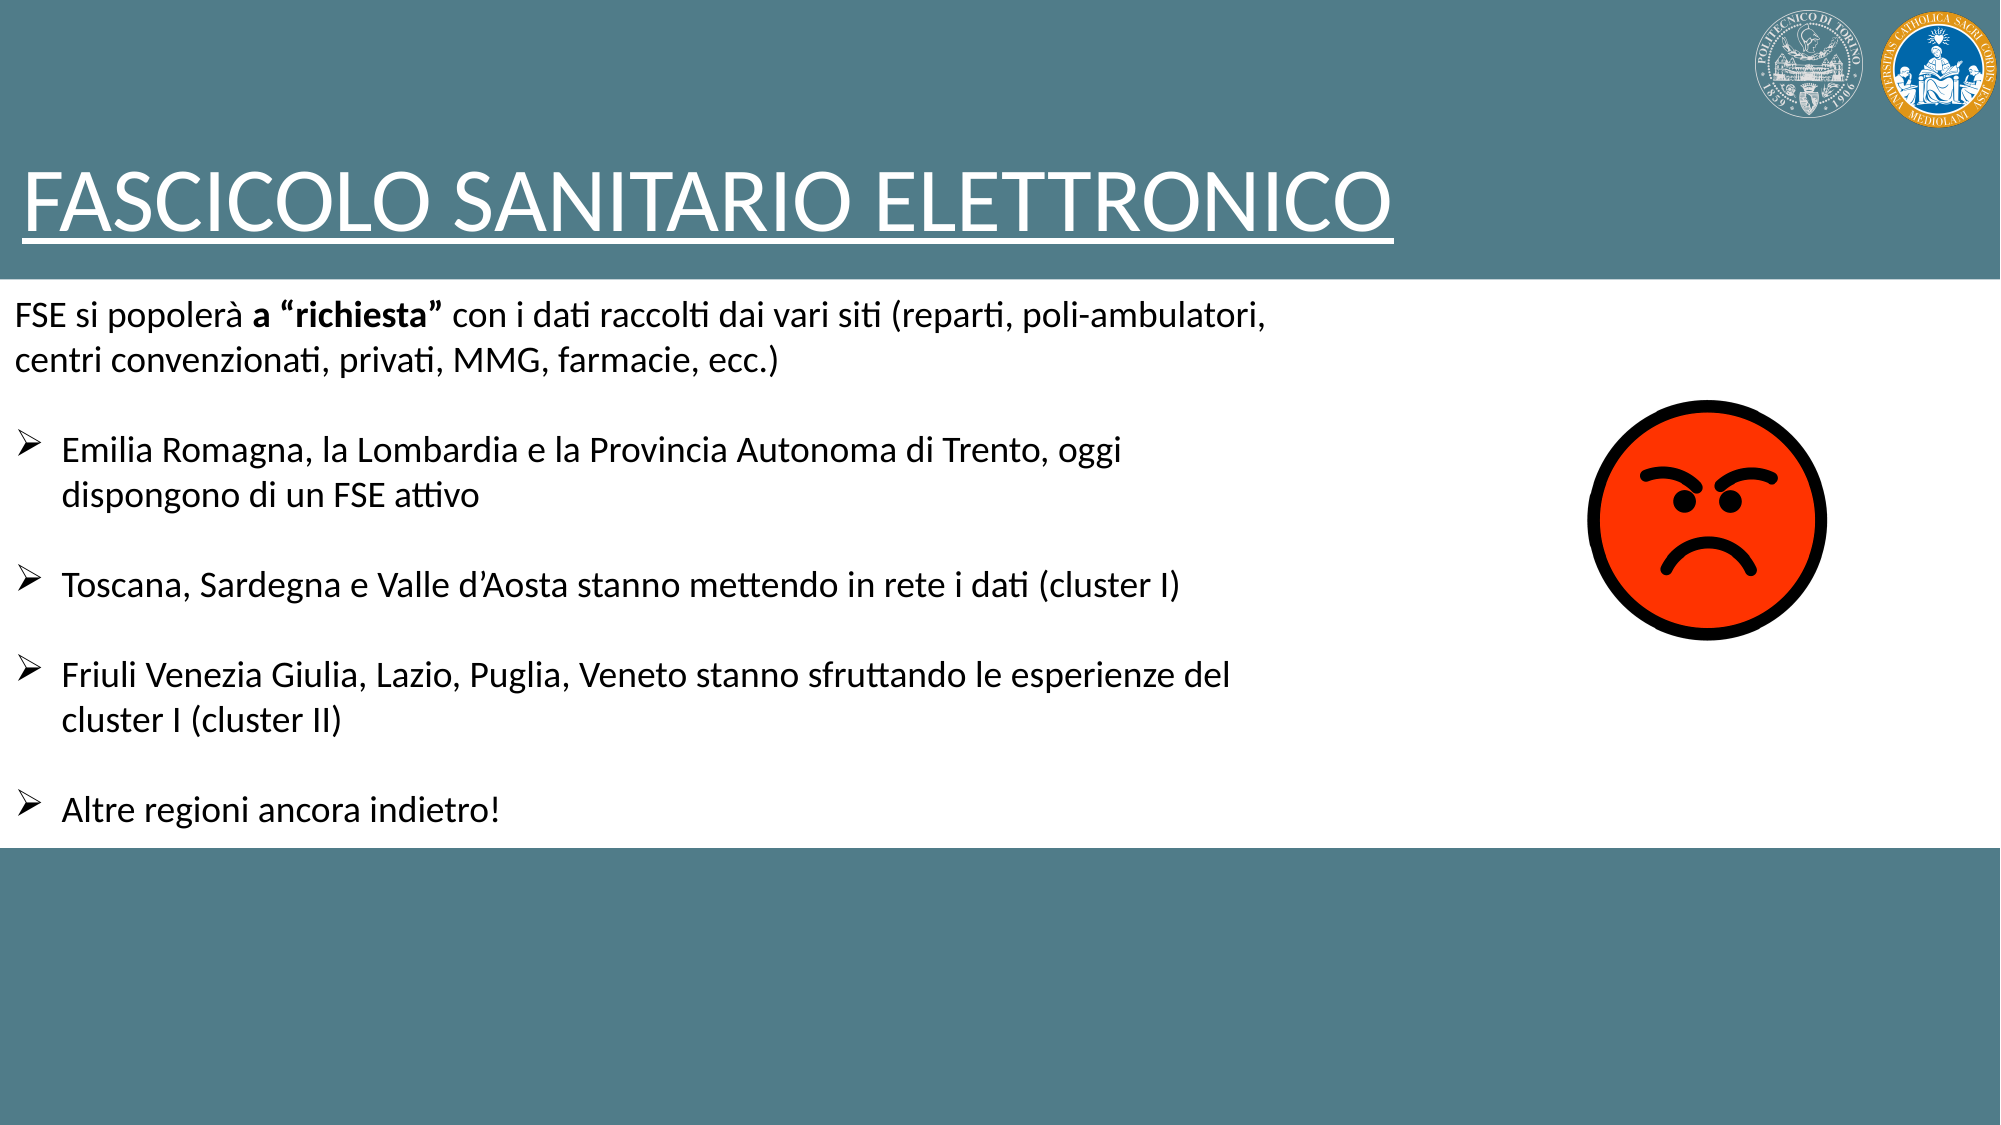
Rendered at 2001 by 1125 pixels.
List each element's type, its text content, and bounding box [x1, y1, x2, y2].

picture [1469, 339, 1952, 701]
text_box FSE si popolerà a “richiesta” con i dati raccolti dai vari siti (reparti, poli-ambulatori, centri convenzionati, privati, MMG, farmacie, ecc.) Emilia Romagna, la Lombardia e la Provincia Autonoma di Trento, oggi dispongono di un FSE attivo Toscana, Sardegna e Valle d’Aosta stanno mettendo in rete i dati (cluster I) Friuli Venezia Giulia, Lazio, Puglia, Veneto stanno sfruttando le esperienze del cluster I (cluster II) Altre regioni ancora indietro! [0, 282, 1283, 837]
picture [1755, 10, 1863, 118]
text_box FASCICOLO SANITARIO ELETTRONICO [7, 132, 1410, 258]
picture [1878, 10, 1998, 129]
